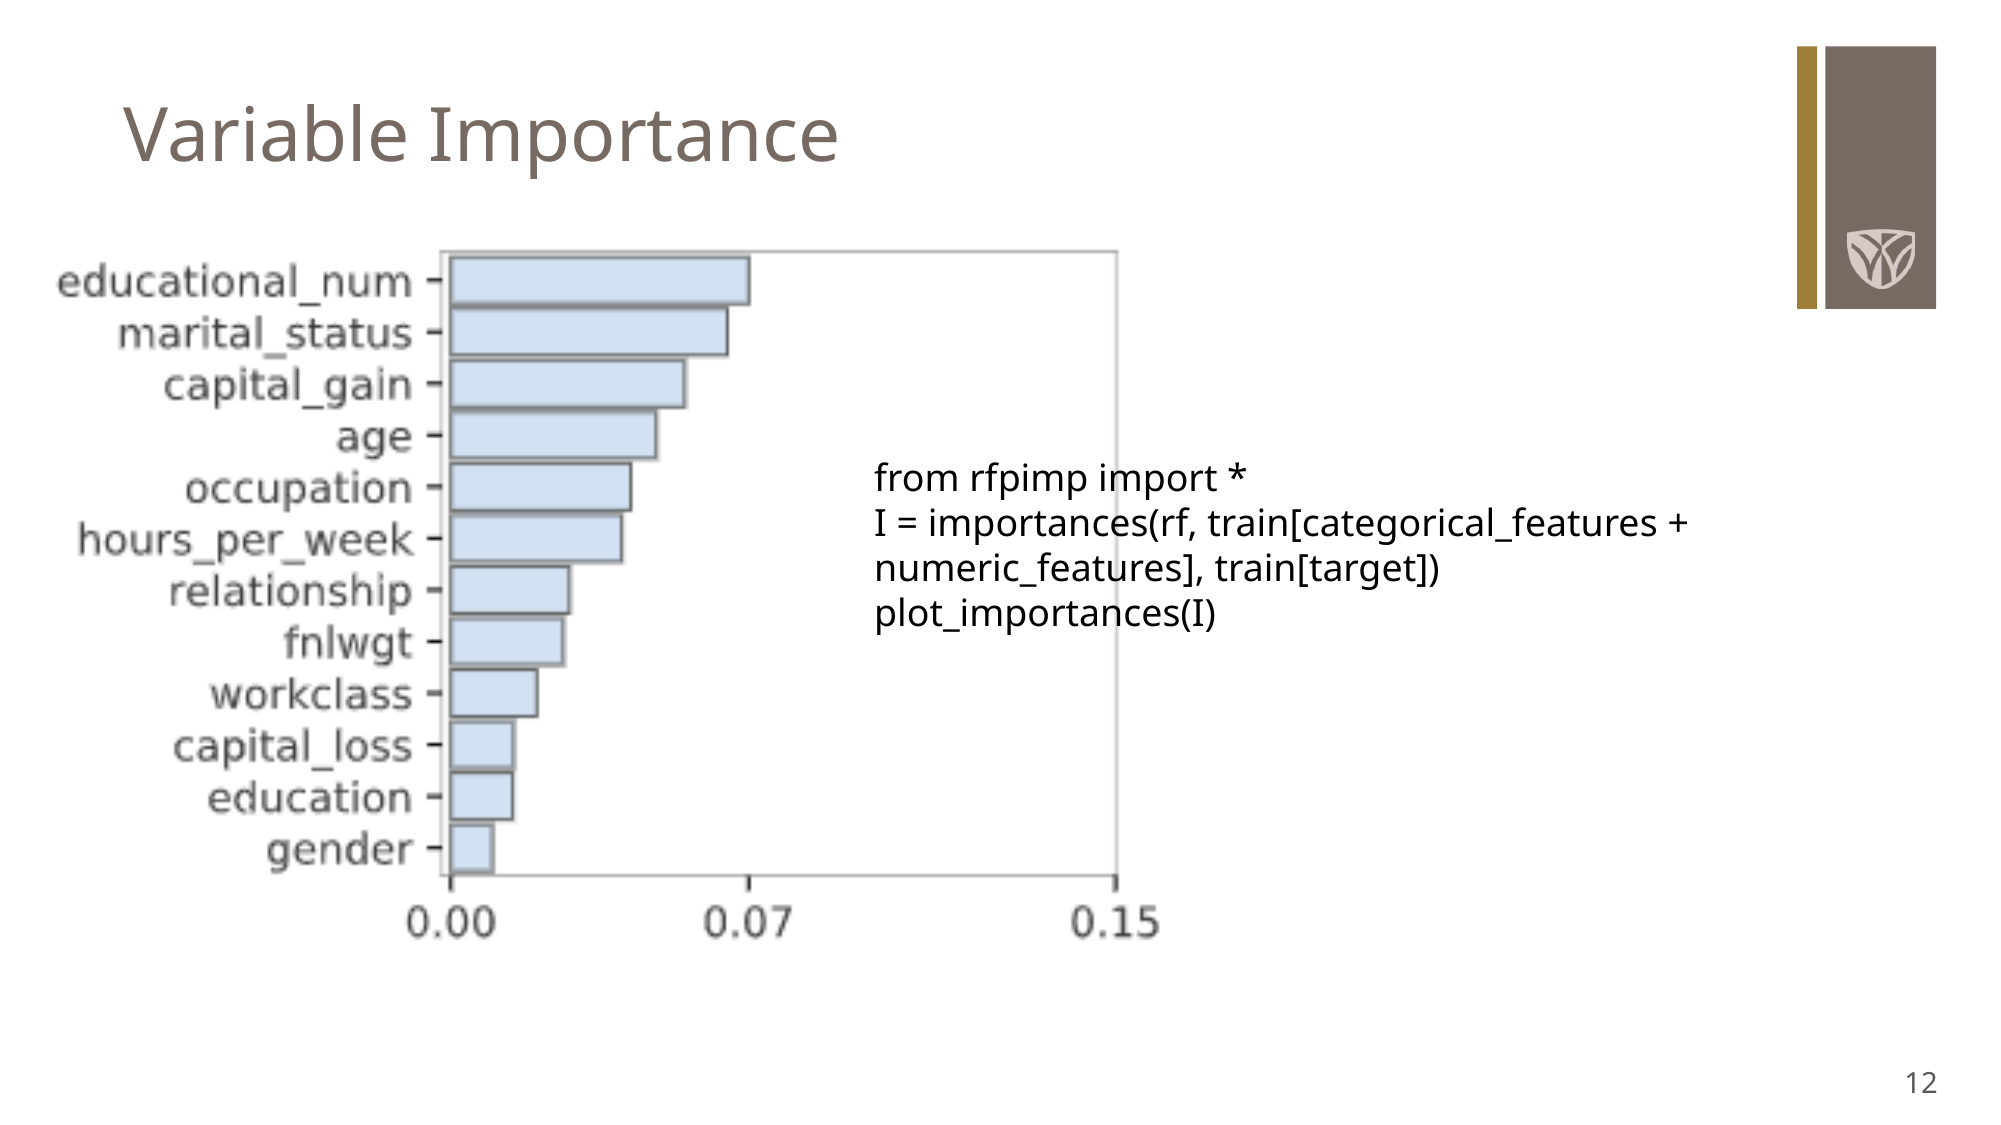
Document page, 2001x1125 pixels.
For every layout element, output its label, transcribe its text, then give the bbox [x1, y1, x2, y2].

picture [25, 223, 1217, 953]
slide_number 12 [1831, 1054, 1953, 1115]
text_box from rfpimp import * I = importances(rf, train[categorical_features + numeric_features], train[target]) plot_importances(I) [1224, 446, 1860, 642]
title Variable Importance [109, 79, 1762, 263]
